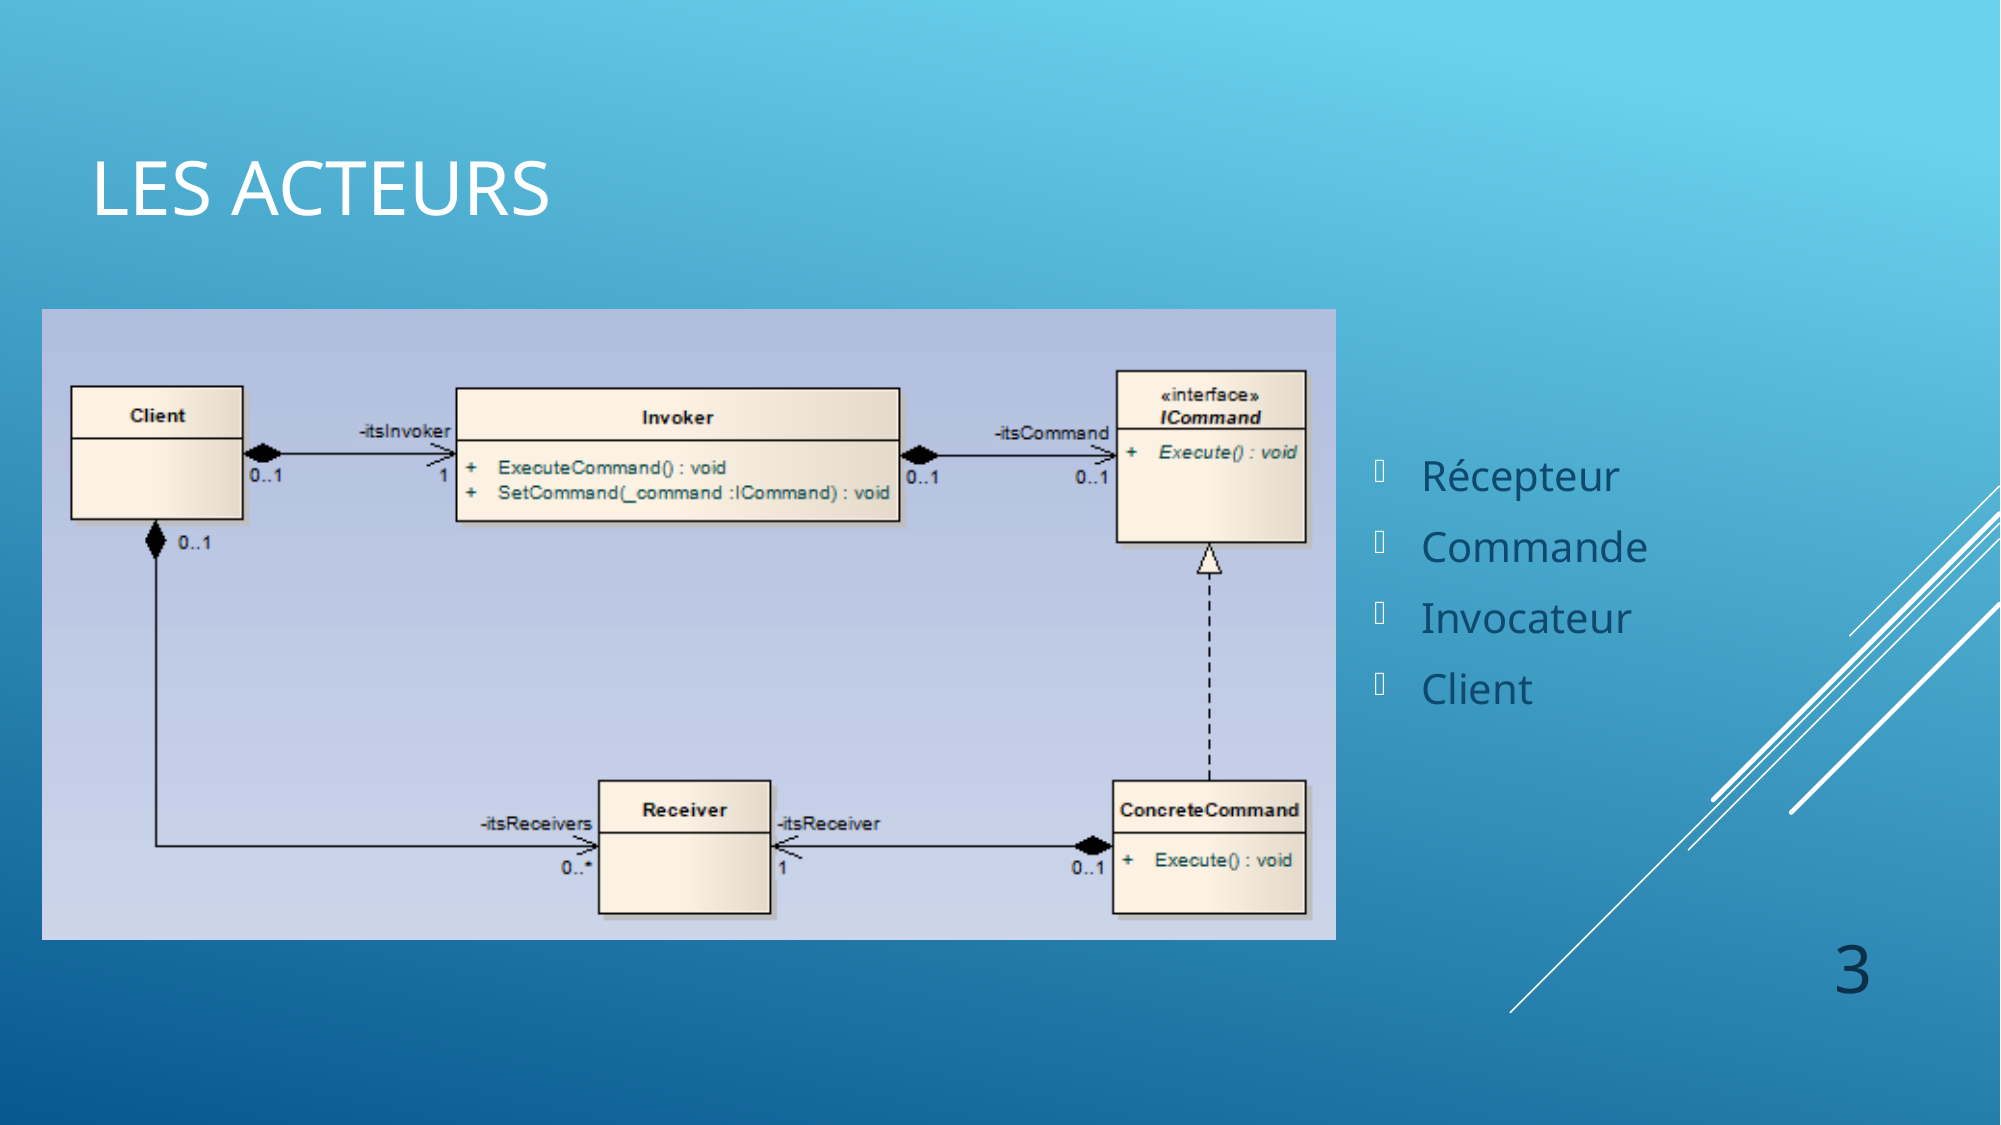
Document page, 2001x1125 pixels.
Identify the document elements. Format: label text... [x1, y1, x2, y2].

slide_number 3 [1700, 915, 1888, 1025]
list Récepteur Commande Invocateur Client [1359, 288, 1827, 875]
picture [42, 309, 1336, 940]
title Les acteurs [75, 61, 1476, 309]
